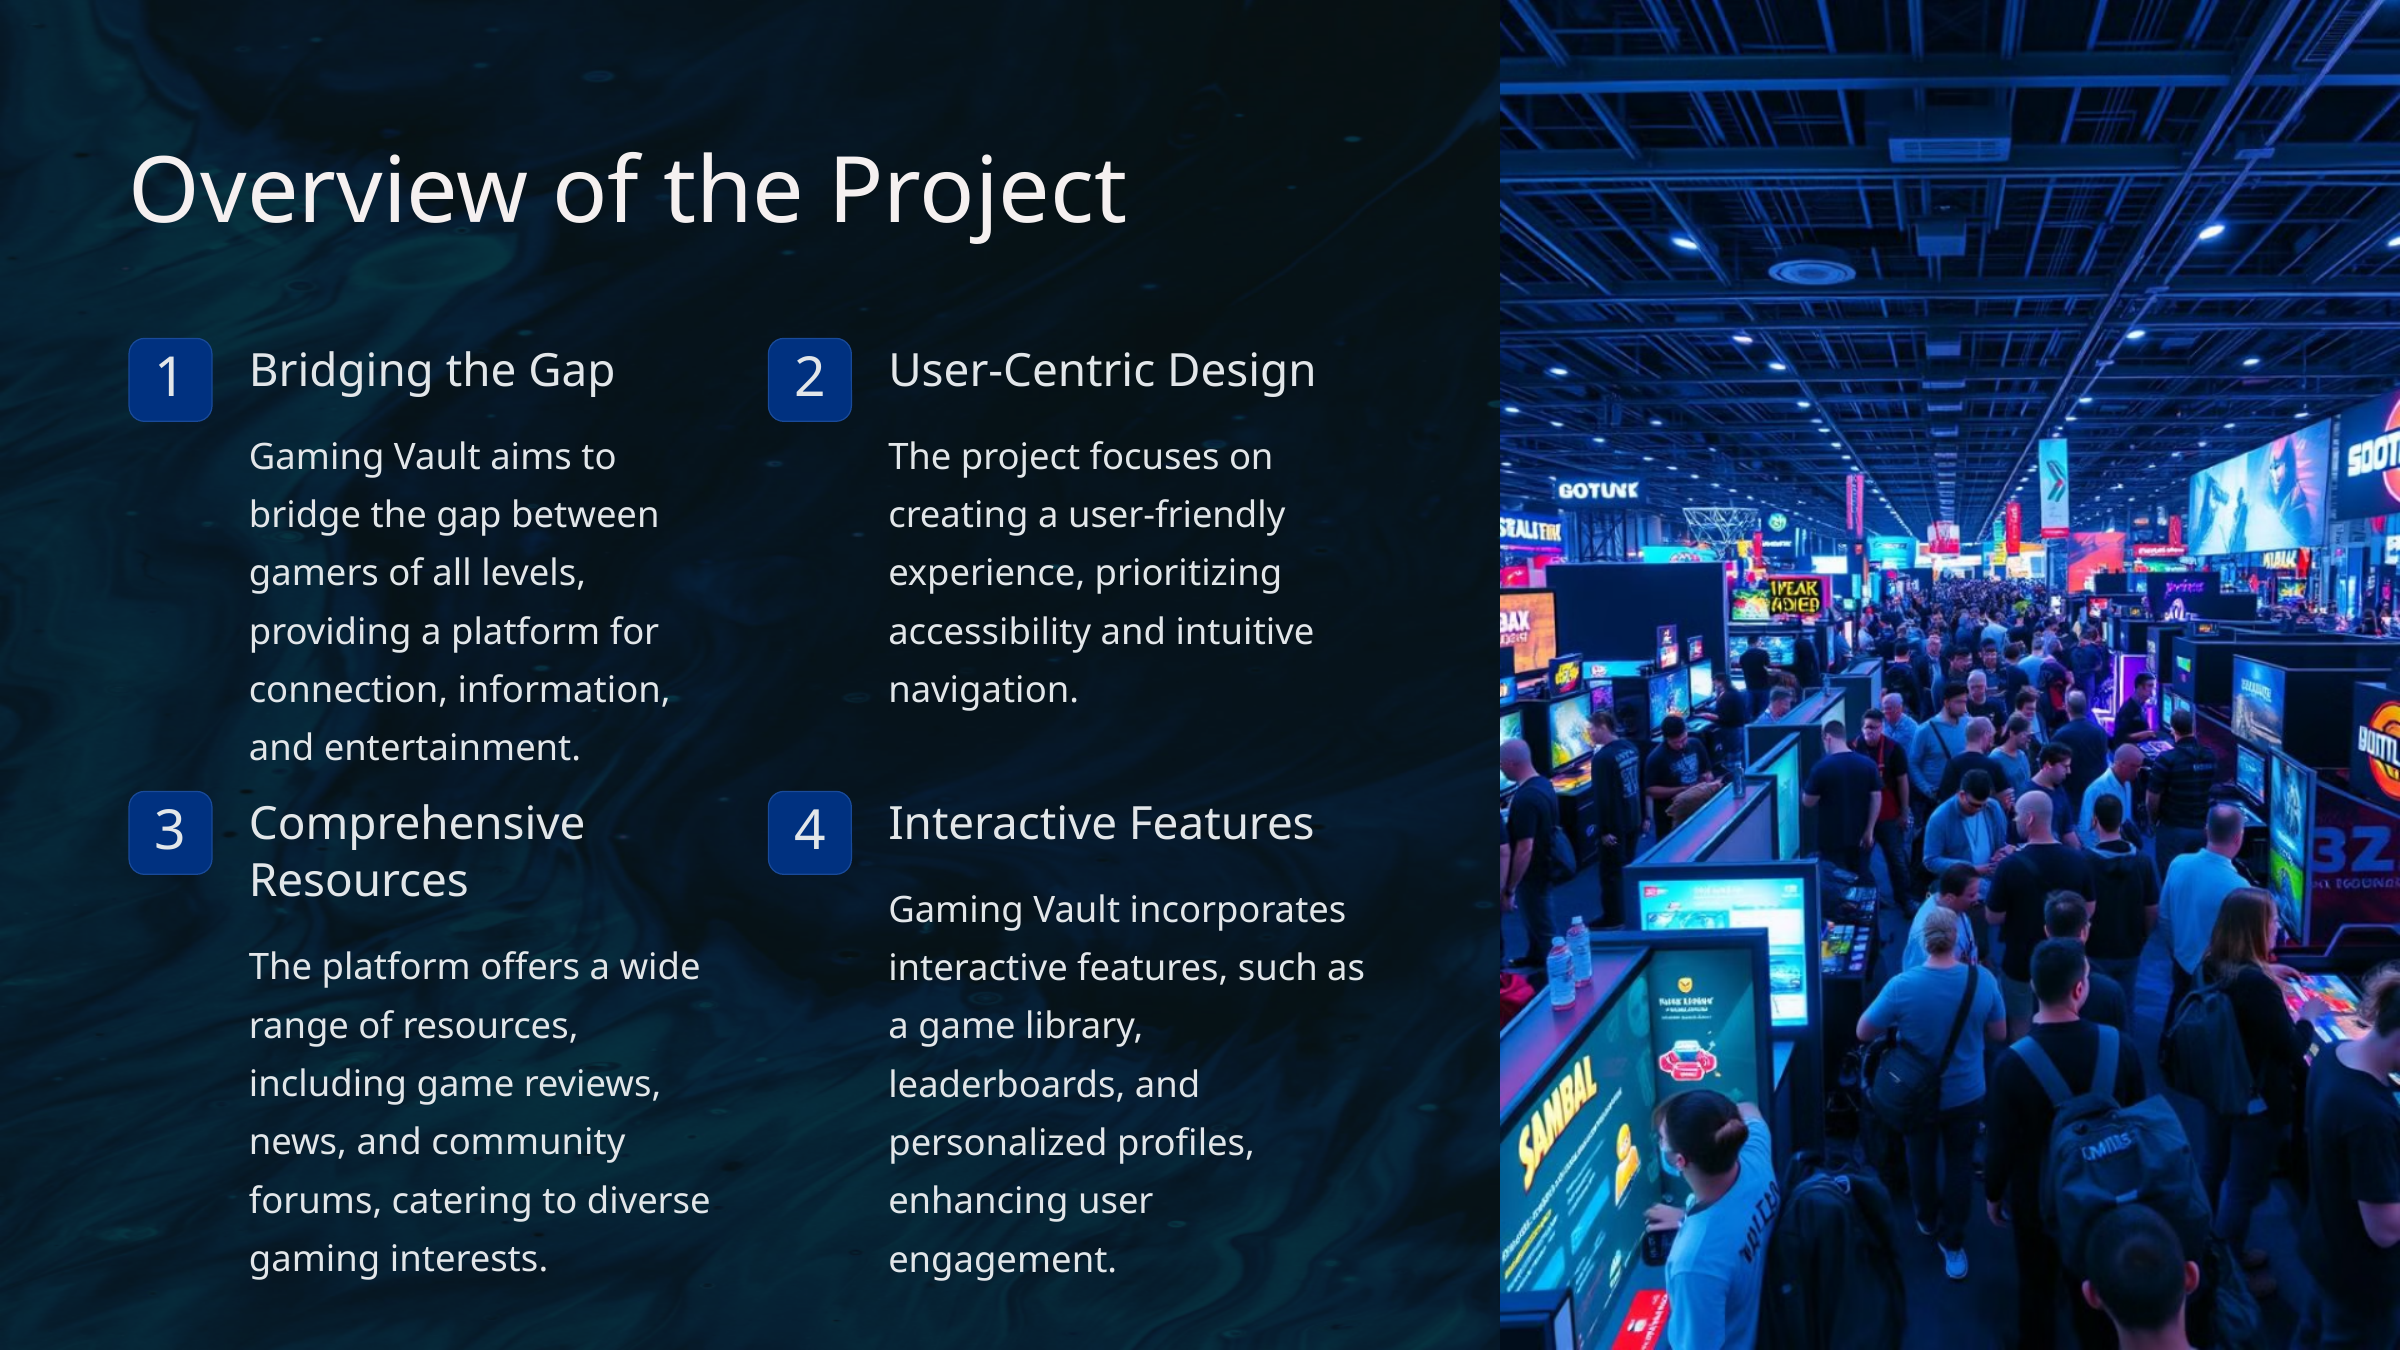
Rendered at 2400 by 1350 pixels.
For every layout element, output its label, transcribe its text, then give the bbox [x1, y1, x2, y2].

text_box Gaming Vault incorporates interactive features, such as a game library, leaderboards, and personalized profiles, enhancing user engagement. [888, 871, 1371, 1166]
text_box The platform offers a wide range of resources, including game reviews, news, and community forums, catering to diverse gaming interests. [248, 928, 732, 1224]
text_box Comprehensive Resources [248, 791, 732, 907]
text_box [768, 791, 852, 875]
text_box Overview of the Project [128, 126, 1051, 242]
text_box [129, 791, 213, 875]
text_box The project focuses on creating a user-friendly experience, prioritizing accessibility and intuitive navigation. [888, 418, 1371, 713]
text_box Interactive Features [888, 791, 1350, 849]
text_box User-Centric Design [888, 338, 1350, 396]
text_box Bridging the Gap [248, 338, 710, 396]
text_box 1 [157, 352, 184, 408]
text_box 2 [794, 352, 826, 408]
text_box 4 [794, 805, 826, 861]
text_box 3 [155, 805, 186, 861]
text_box Gaming Vault aims to bridge the gap between gamers of all levels, providing a platform for connection, information, and entertainment. [248, 418, 732, 713]
text_box [768, 338, 852, 422]
text_box [129, 338, 213, 422]
picture [0, 0, 2400, 1350]
